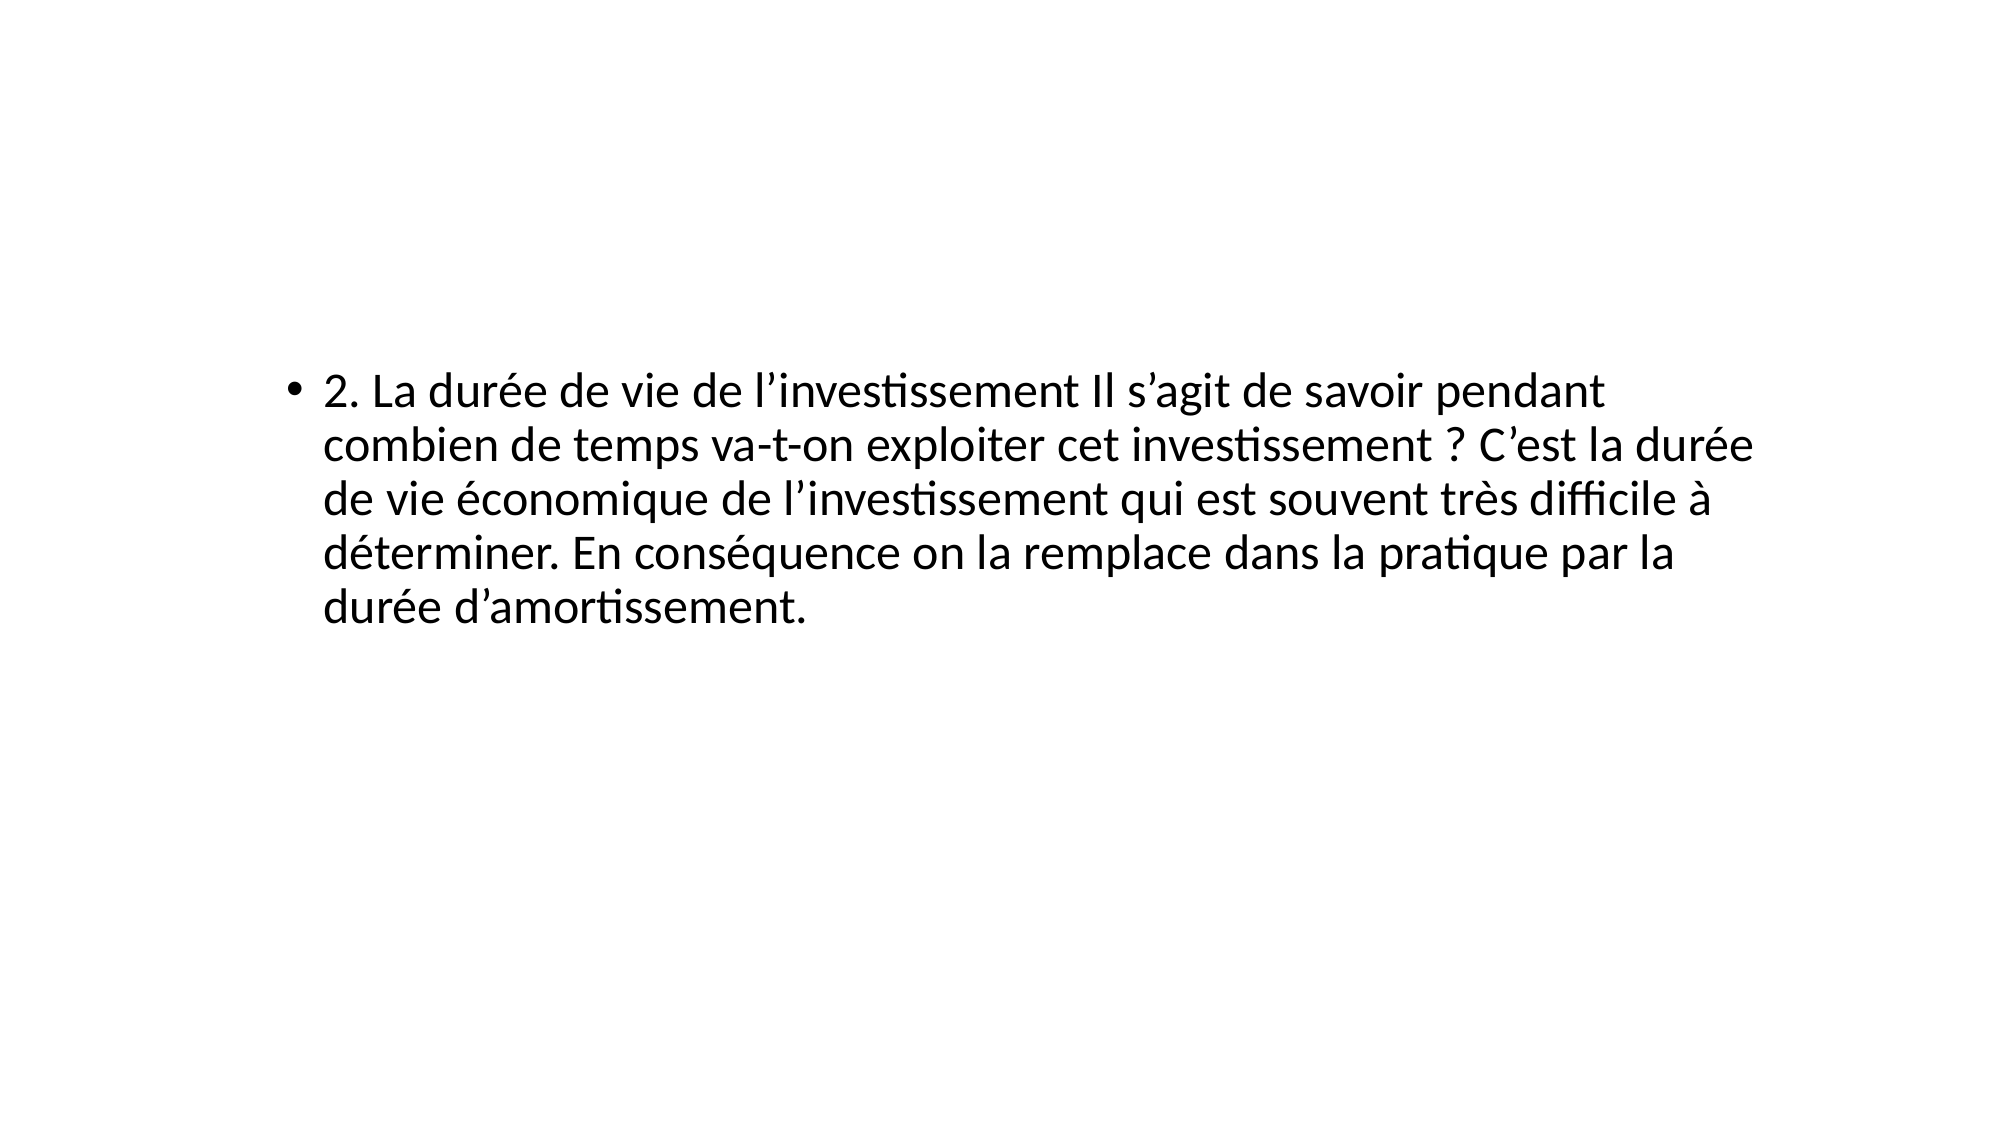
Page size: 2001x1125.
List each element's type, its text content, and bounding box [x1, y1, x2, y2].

list 2. La durée de vie de l’investissement Il s’agit de savoir pendant combien de temps va-t-on exploiter cet investissement ? C’est la durée de vie économique de l’investissement qui est souvent très difficile à déterminer. En conséquence on la remplace dans la pratique par la durée d’amortissement. [271, 356, 1808, 1020]
